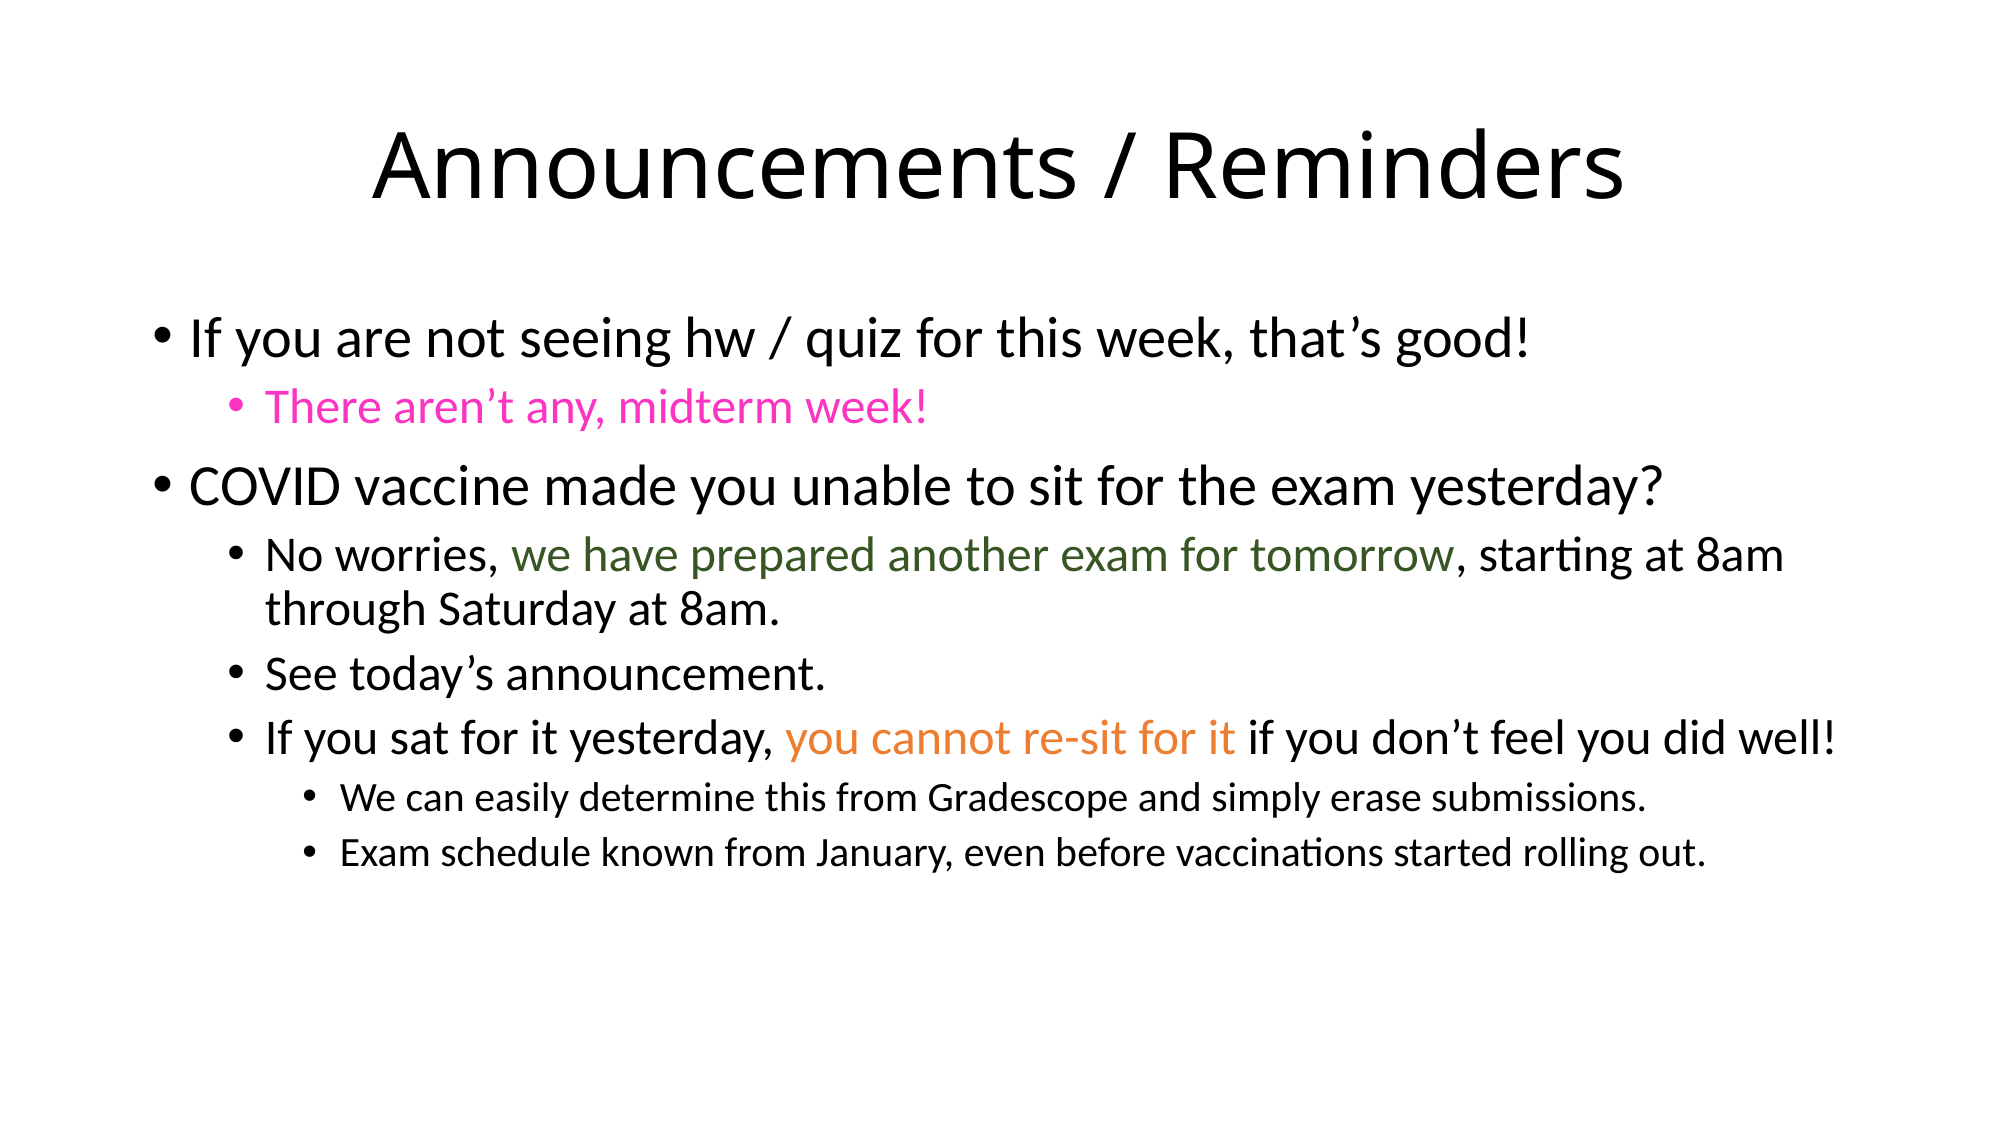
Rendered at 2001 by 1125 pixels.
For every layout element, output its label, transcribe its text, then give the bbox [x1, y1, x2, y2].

title Announcements / Reminders [137, 59, 1863, 278]
list If you are not seeing hw / quiz for this week, that’s good! There aren’t any, midterm week! COVID vaccine made you unable to sit for the exam yesterday? No worries, we have prepared another exam for tomorrow, starting at 8am through Saturday at 8am. See today’s announcement. If you sat for it yesterday, you cannot re-sit for it if you don’t feel you did well! We can easily determine this from Gradescope and simply erase submissions. Exam schedule known from January, even before vaccinations started rolling out. [137, 299, 1863, 1014]
